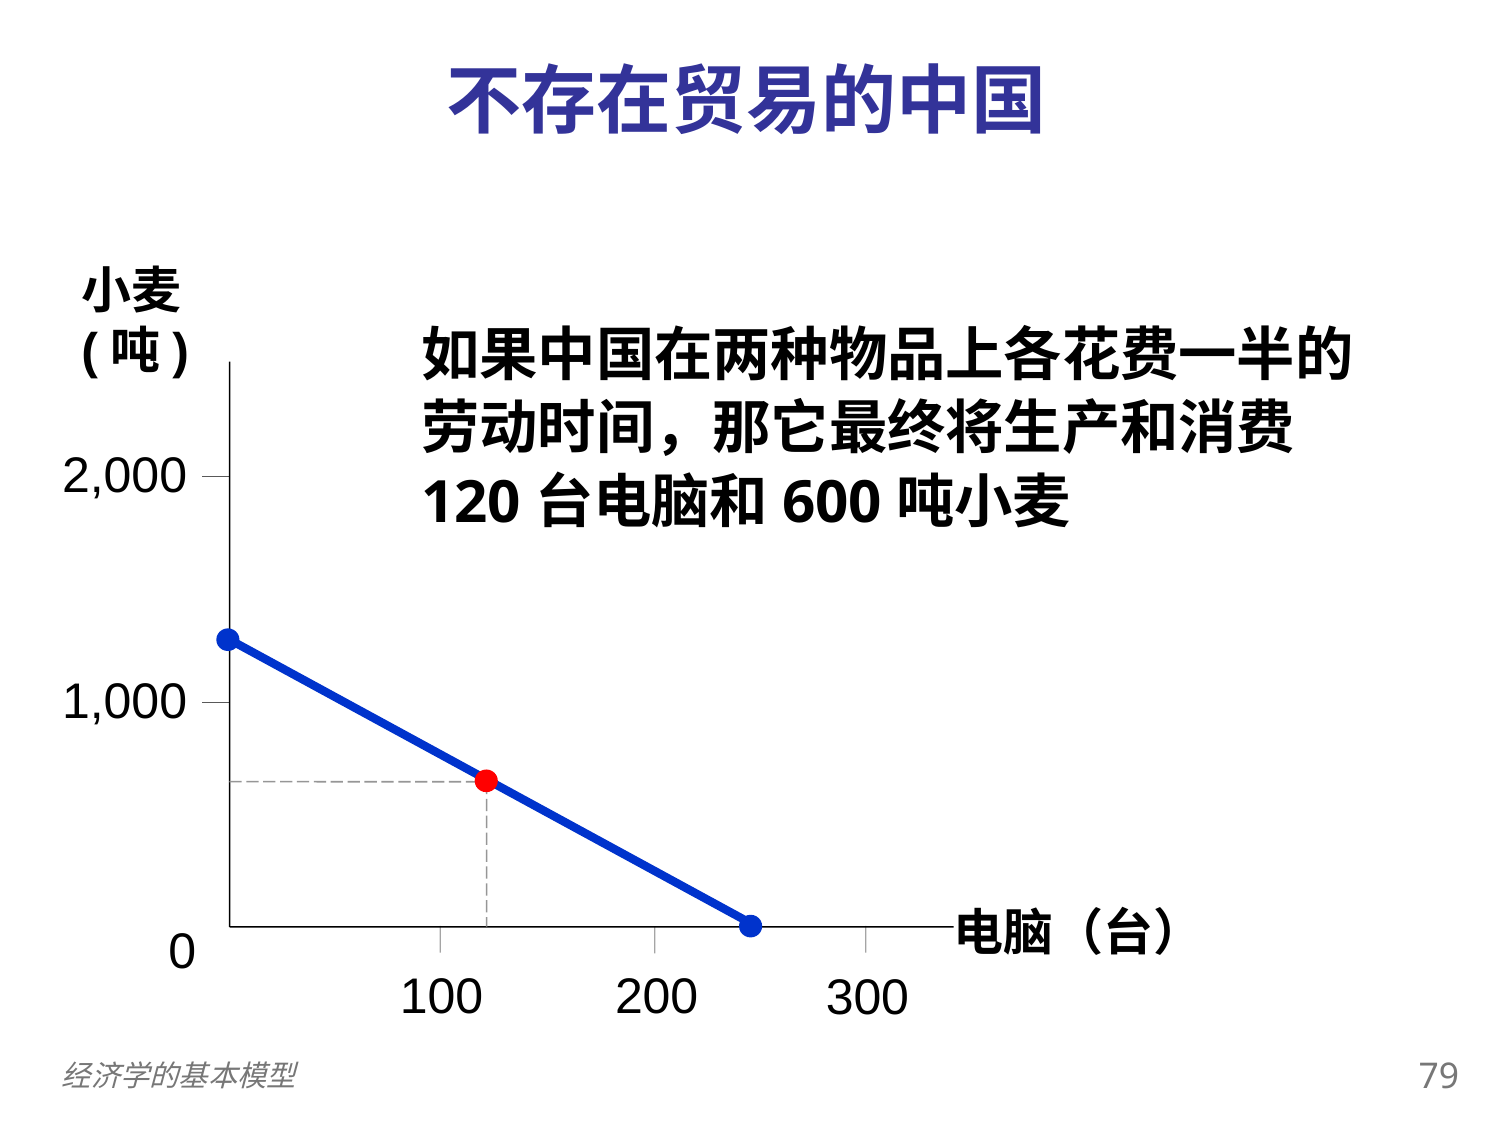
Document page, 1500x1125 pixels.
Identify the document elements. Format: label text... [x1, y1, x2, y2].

footer 经济学的基本模型 [46, 1048, 1251, 1110]
text_box 如果中国在两种物品上各花费一半的劳动时间，那它最终将生产和消费120台电脑和600吨小麦 [1258, 305, 1400, 542]
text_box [229, 769, 499, 927]
title 不存在贸易的中国 [56, 41, 1437, 154]
slide_number 78 [1361, 1045, 1475, 1107]
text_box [47, 250, 1254, 1033]
